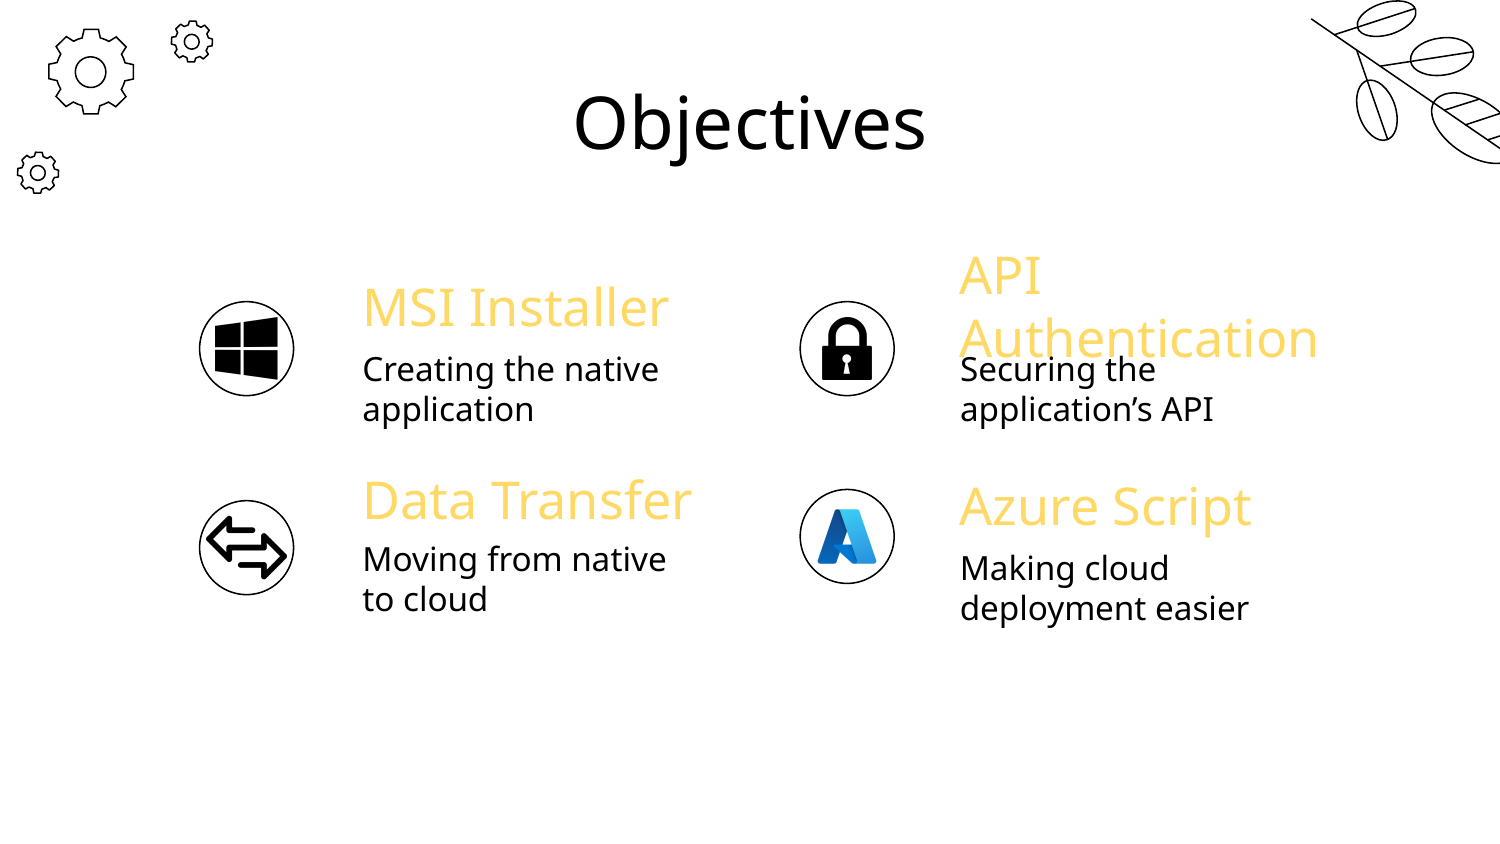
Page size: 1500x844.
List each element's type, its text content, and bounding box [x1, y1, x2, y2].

text_box [224, 390, 269, 396]
subtitle Moving from native to cloud [362, 538, 704, 618]
picture [206, 507, 287, 588]
text_box [800, 489, 895, 568]
title MSI Installer [362, 265, 704, 345]
title Objectives [118, 72, 1382, 167]
title Data Transfer [362, 458, 704, 538]
title API Authentication [959, 265, 1342, 346]
text_box [199, 301, 294, 380]
text_box [224, 500, 269, 506]
picture [214, 317, 279, 381]
subtitle Securing the application’s API [959, 345, 1301, 432]
picture [815, 504, 879, 568]
text_box [823, 577, 871, 584]
picture [822, 317, 872, 381]
text_box [800, 301, 895, 396]
subtitle Making cloud deployment easier [959, 545, 1301, 631]
title Azure Script [959, 464, 1301, 545]
subtitle Creating the native application [362, 345, 704, 432]
